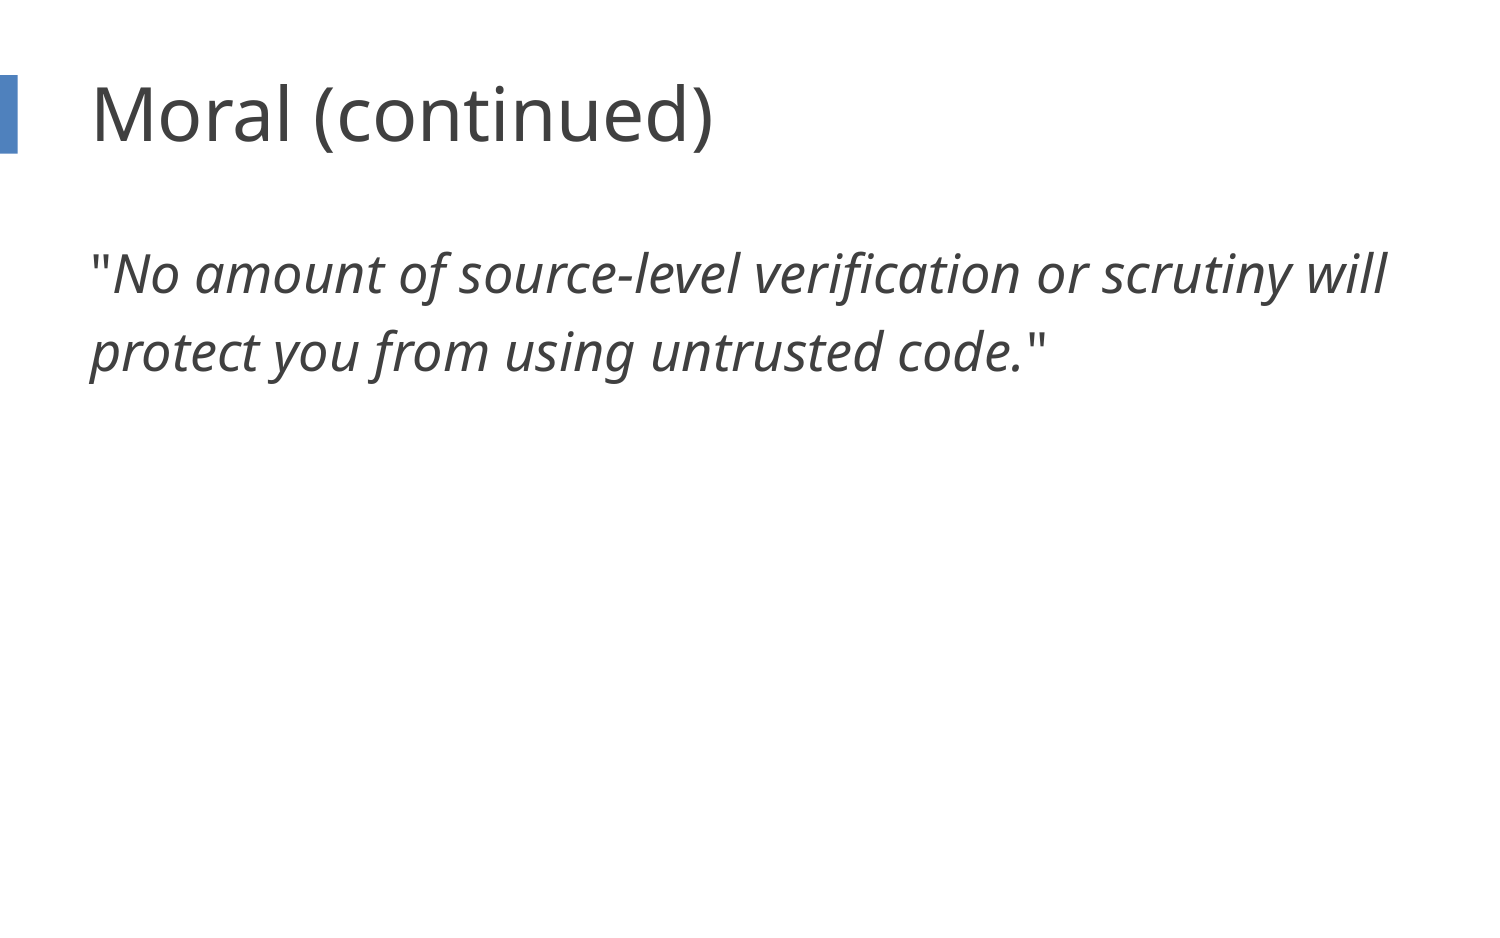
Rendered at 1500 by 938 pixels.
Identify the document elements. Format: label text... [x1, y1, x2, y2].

list "No amount of source-level verification or scrutiny will protect you from using untrusted code." [75, 218, 1425, 838]
title Moral (continued) [75, 37, 1425, 186]
